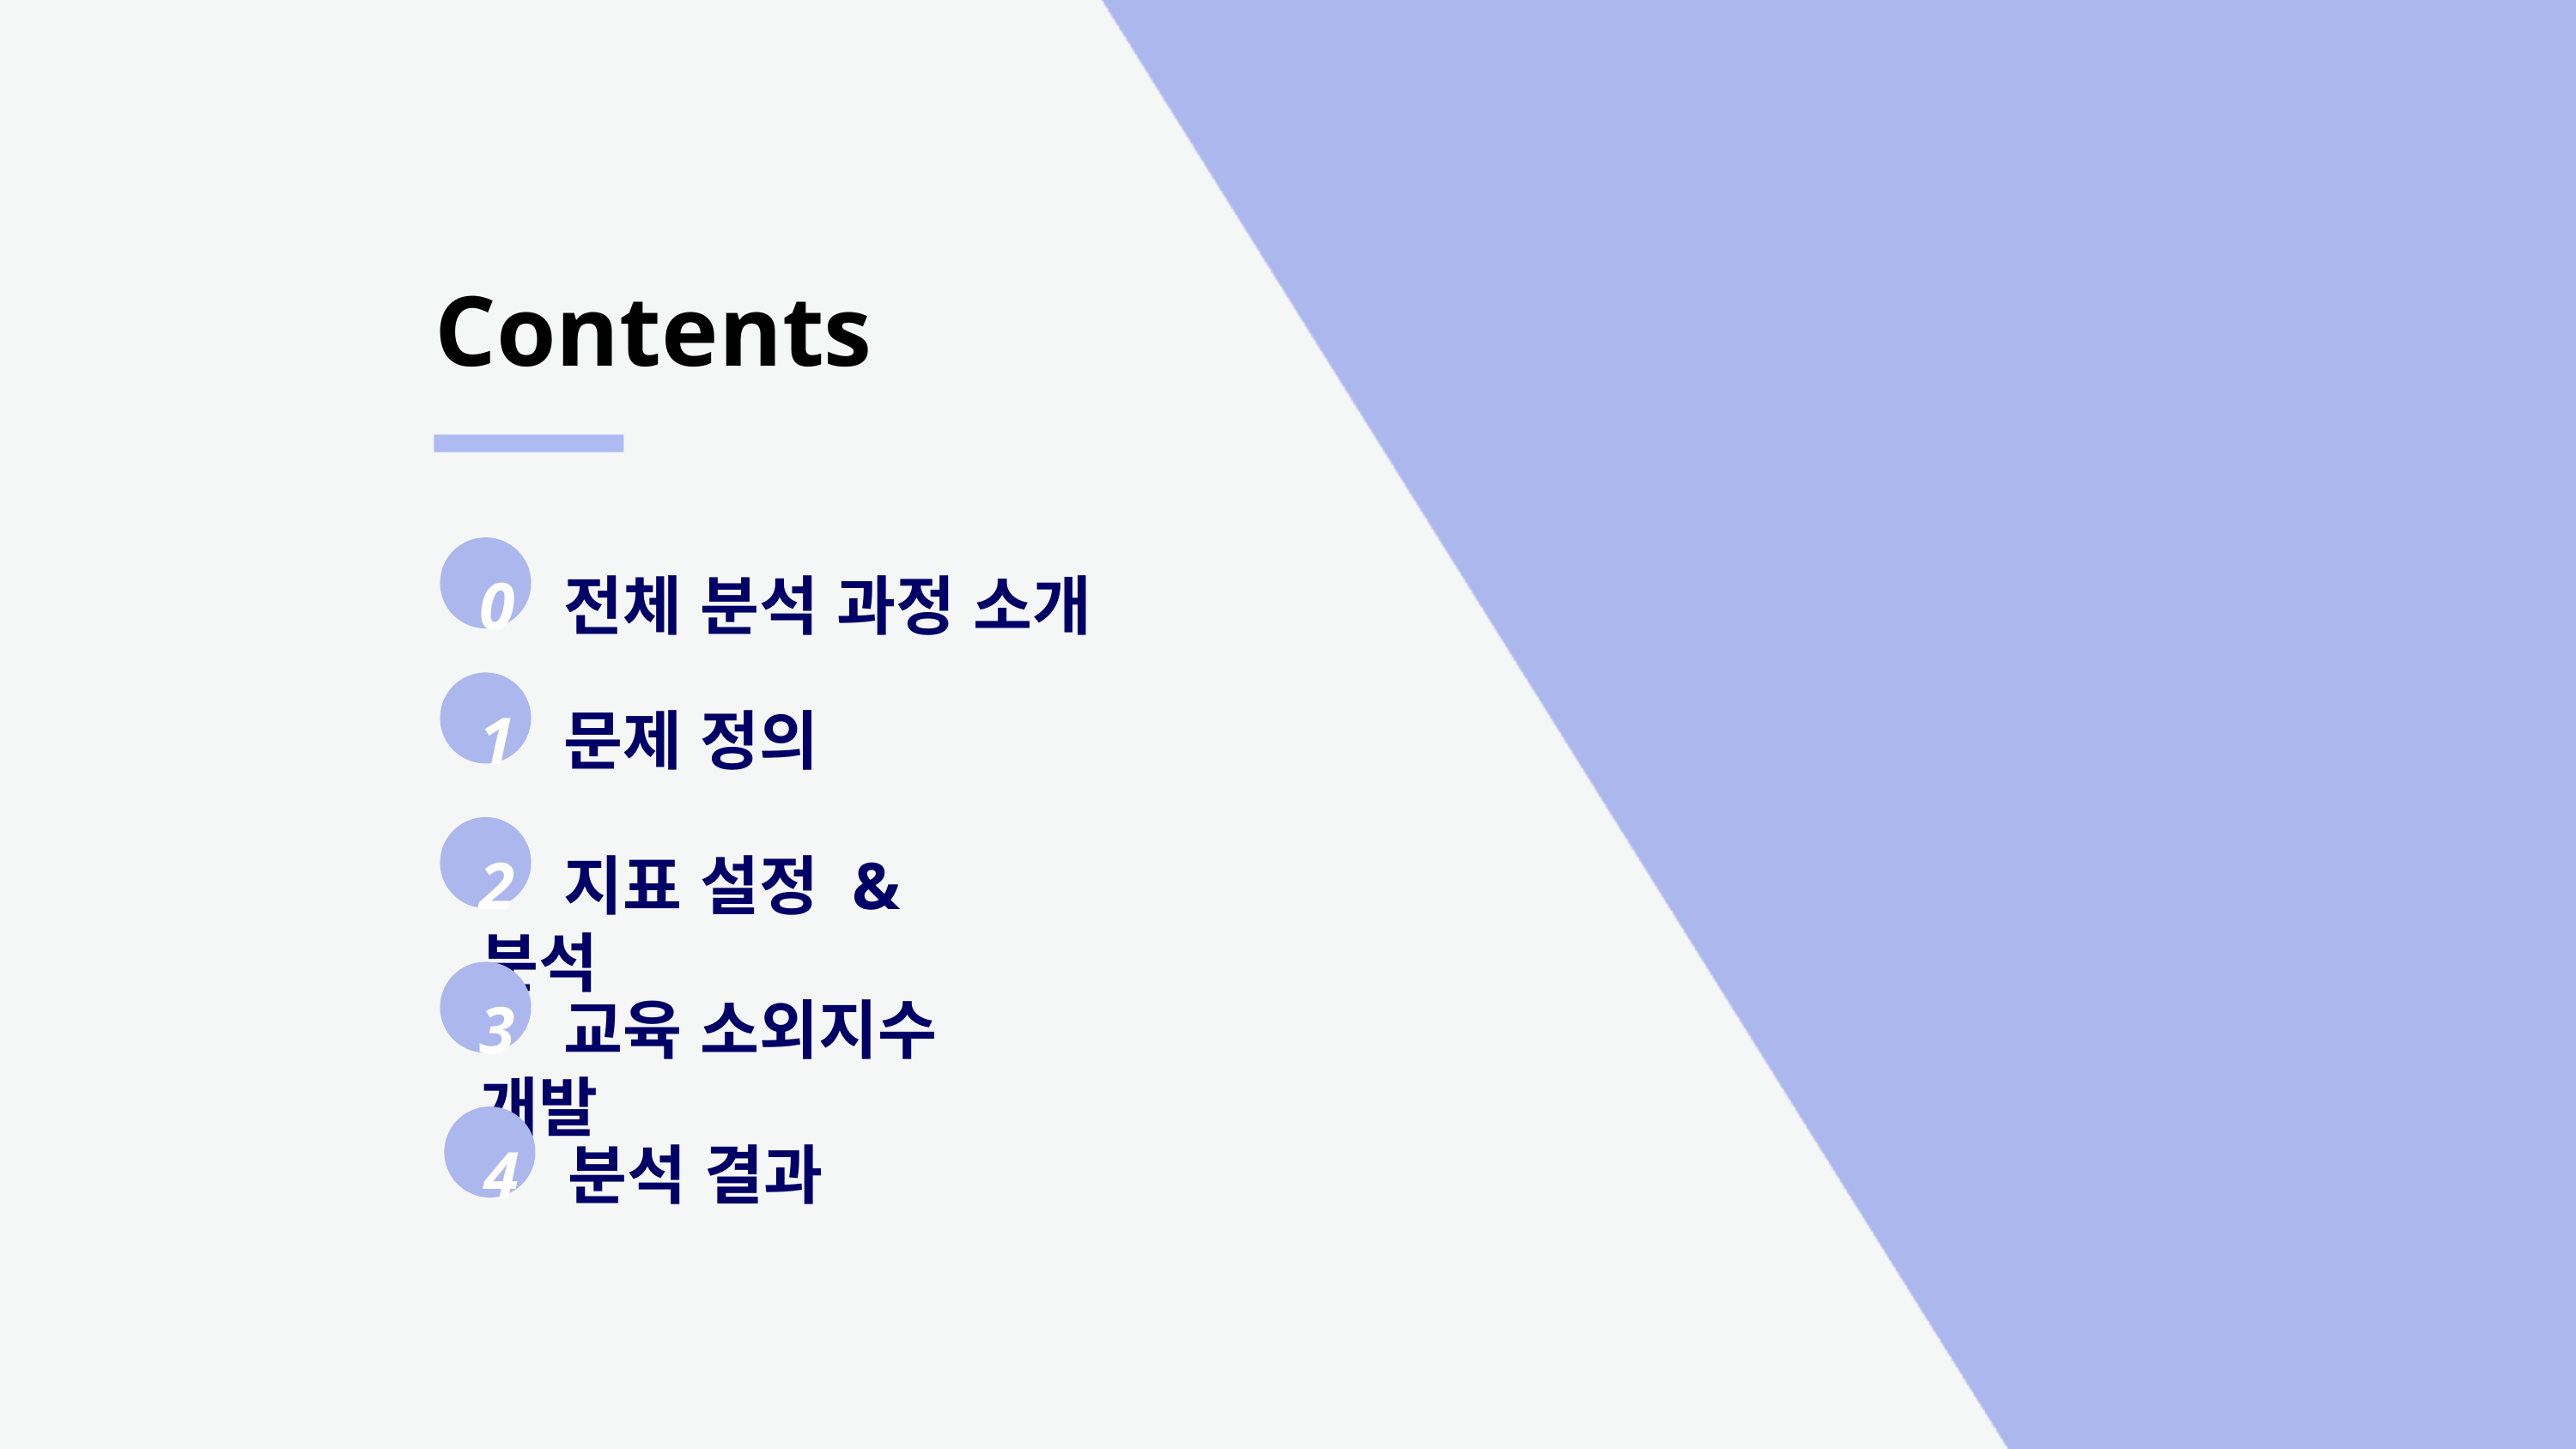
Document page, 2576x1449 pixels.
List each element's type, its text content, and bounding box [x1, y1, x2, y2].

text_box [440, 672, 854, 785]
text_box [438, 815, 526, 906]
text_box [440, 961, 1063, 1075]
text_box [1540, 0, 2576, 1449]
text_box 2 지표 설정 & 분석 [466, 838, 1063, 961]
picture [1104, 0, 1540, 698]
text_box [432, 433, 625, 454]
text_box Contents [422, 263, 962, 391]
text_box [444, 1106, 1067, 1220]
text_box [440, 537, 1117, 651]
